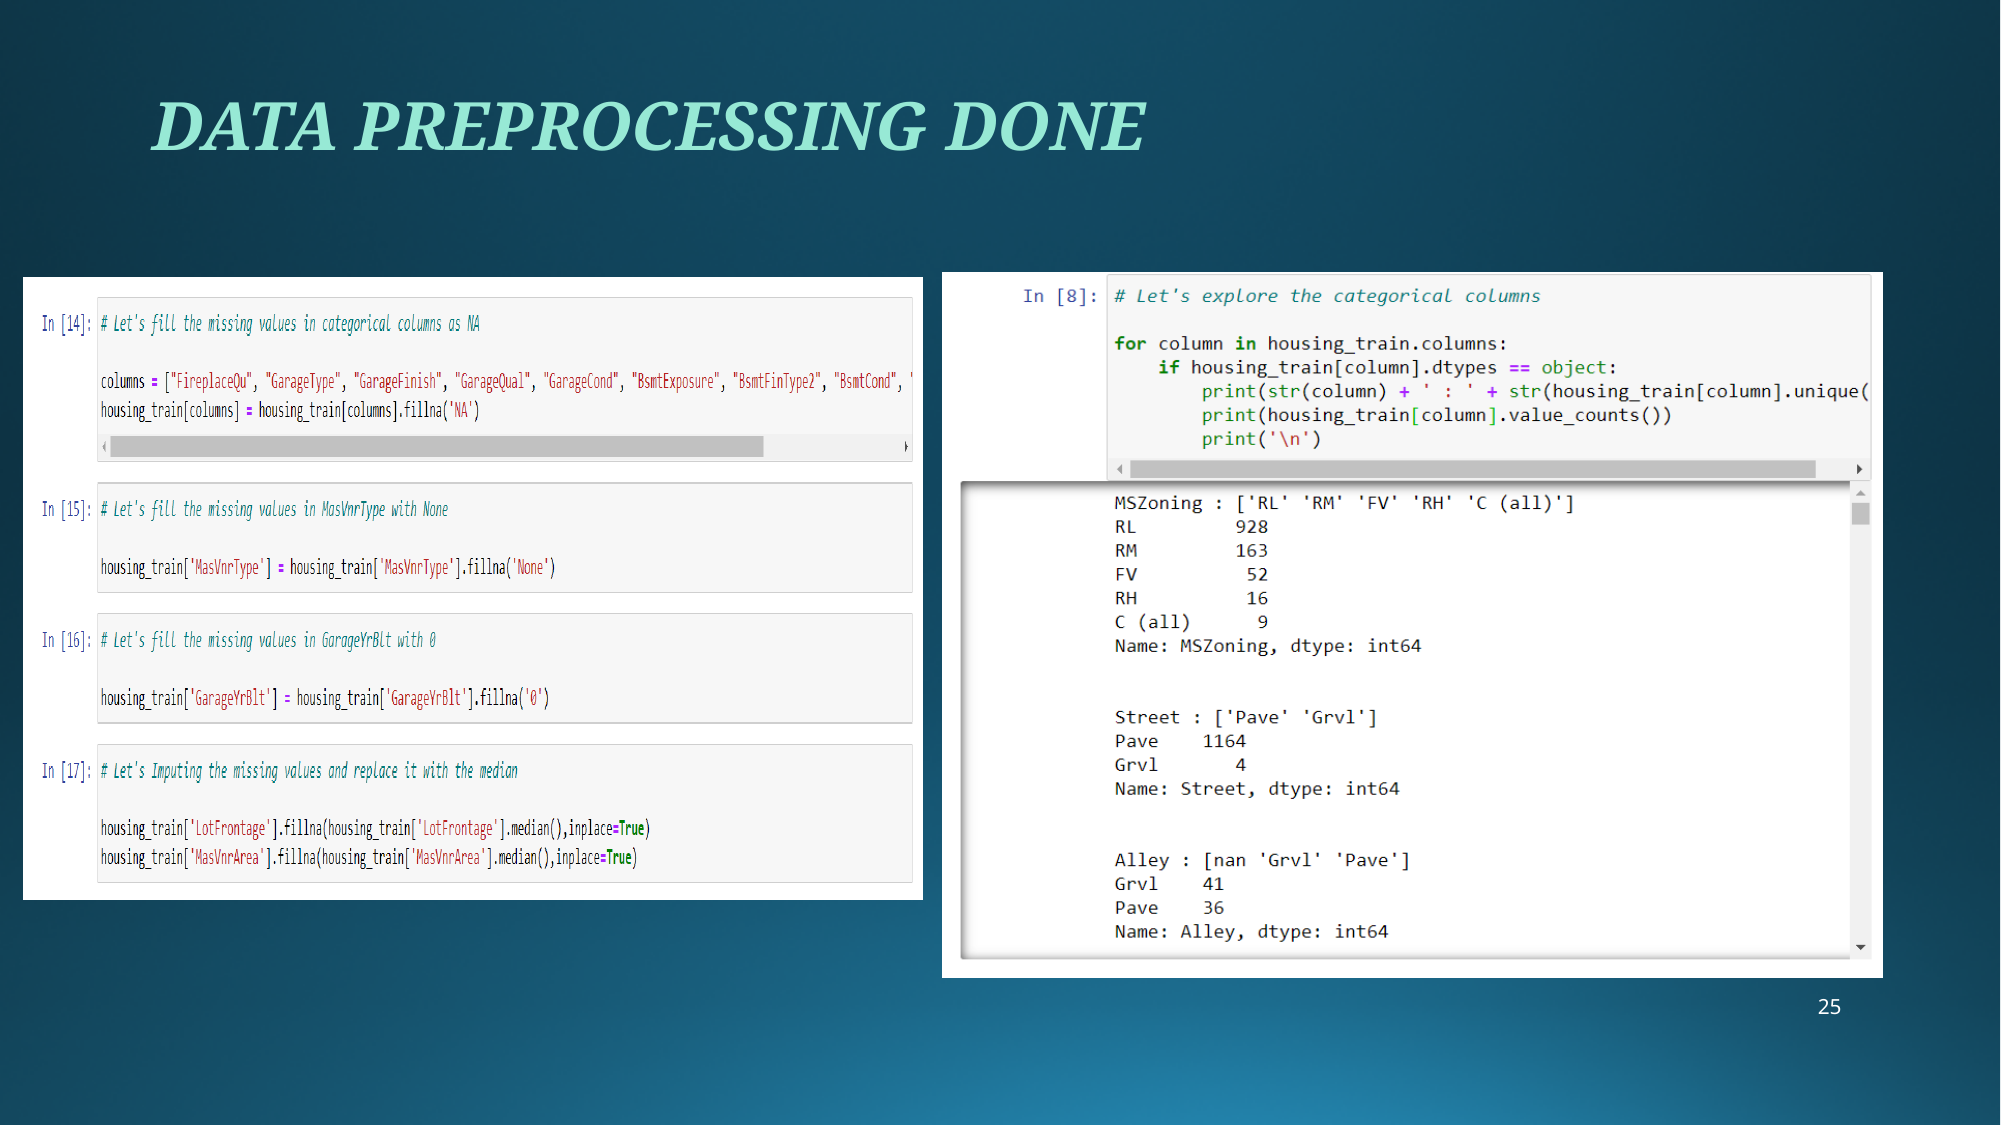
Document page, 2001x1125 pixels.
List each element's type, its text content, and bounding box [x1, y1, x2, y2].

title DATA PREPROCESSING DONE [137, 59, 1863, 278]
text_box 25 [1730, 978, 1857, 1038]
picture [0, 0, 2001, 1125]
